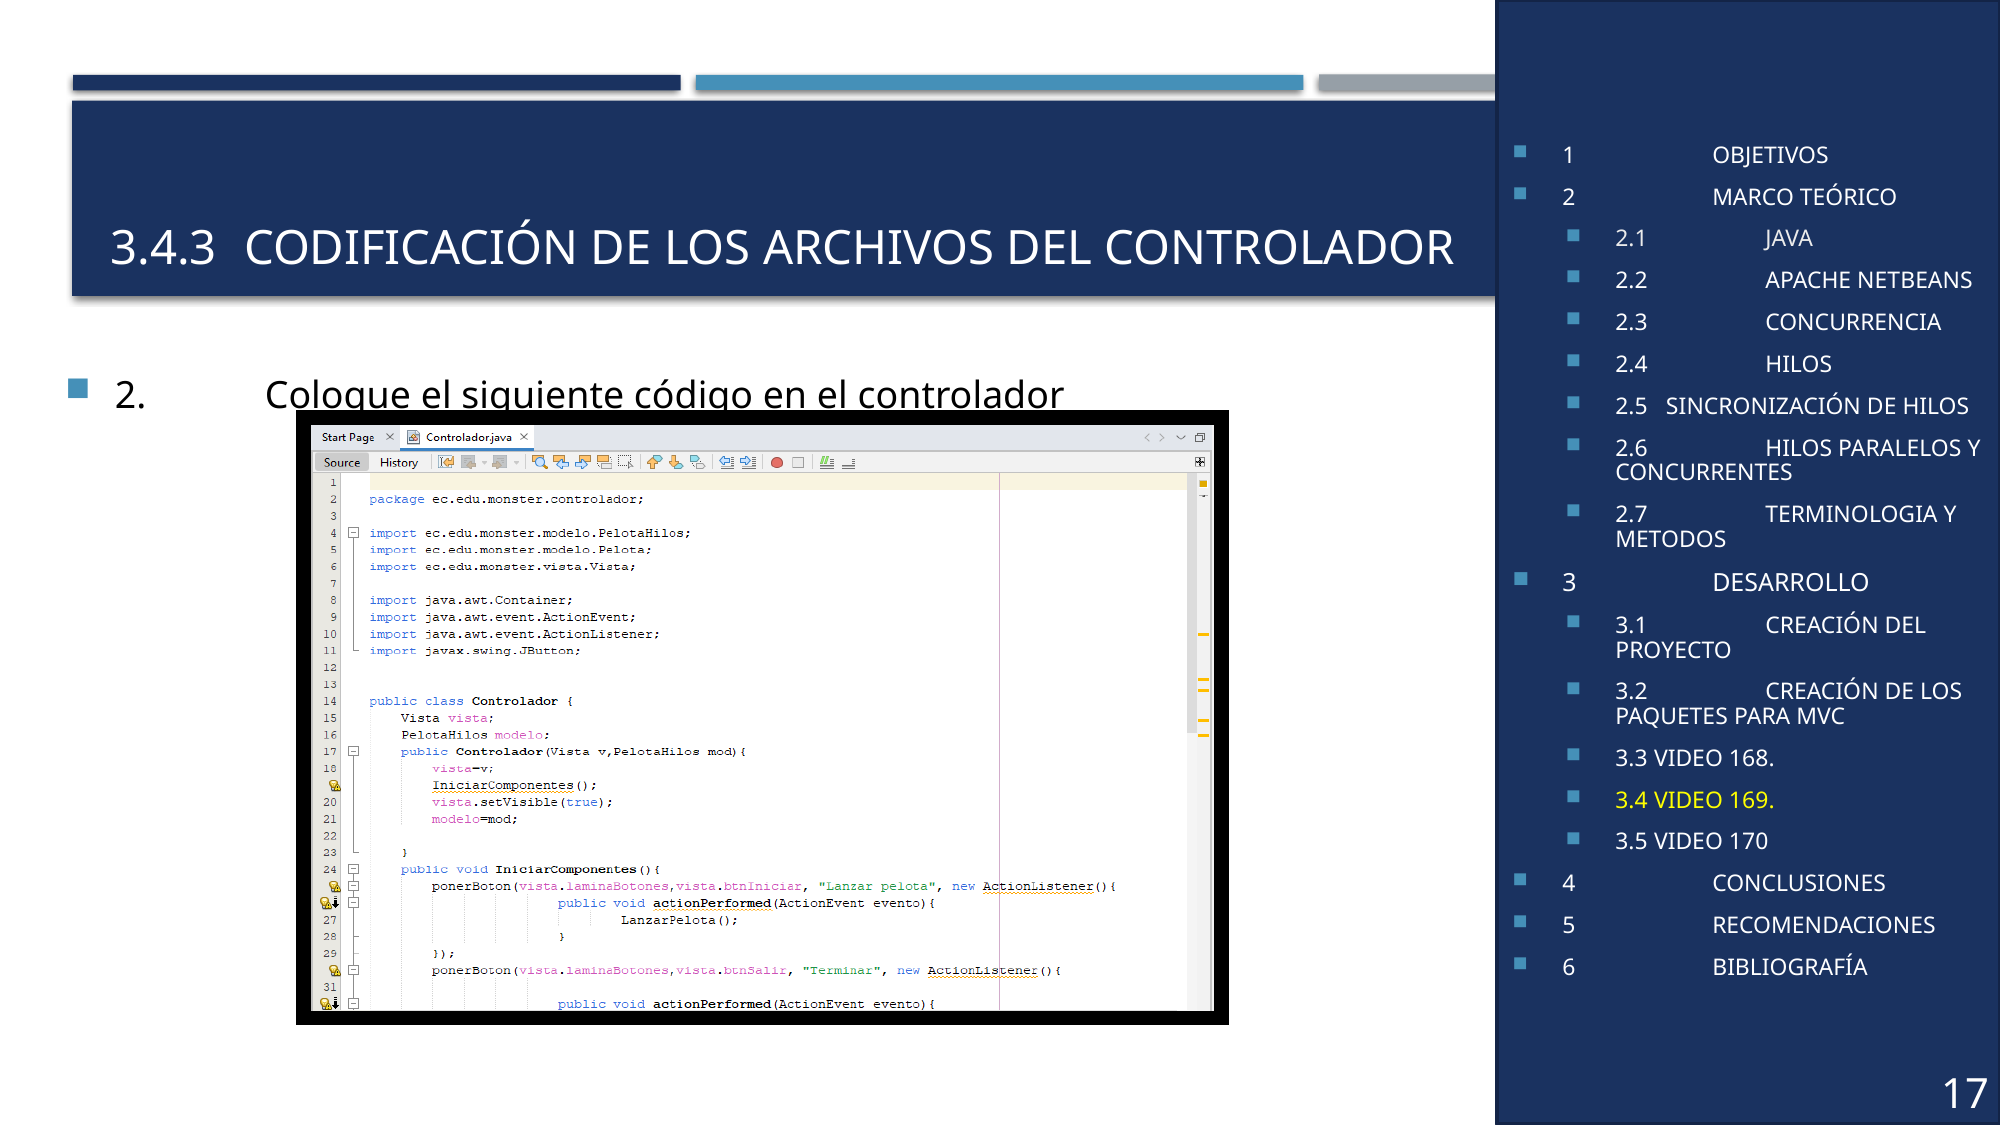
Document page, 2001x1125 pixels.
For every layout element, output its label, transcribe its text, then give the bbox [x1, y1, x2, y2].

list 2. Coloque el siguiente código en el controlador [49, 257, 1476, 529]
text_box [1496, 0, 2000, 1125]
picture [310, 424, 1215, 1012]
title 3.4.3 CODIFICACIÓN DE LOS ARCHIVOS DEL Controlador [95, 115, 1490, 282]
